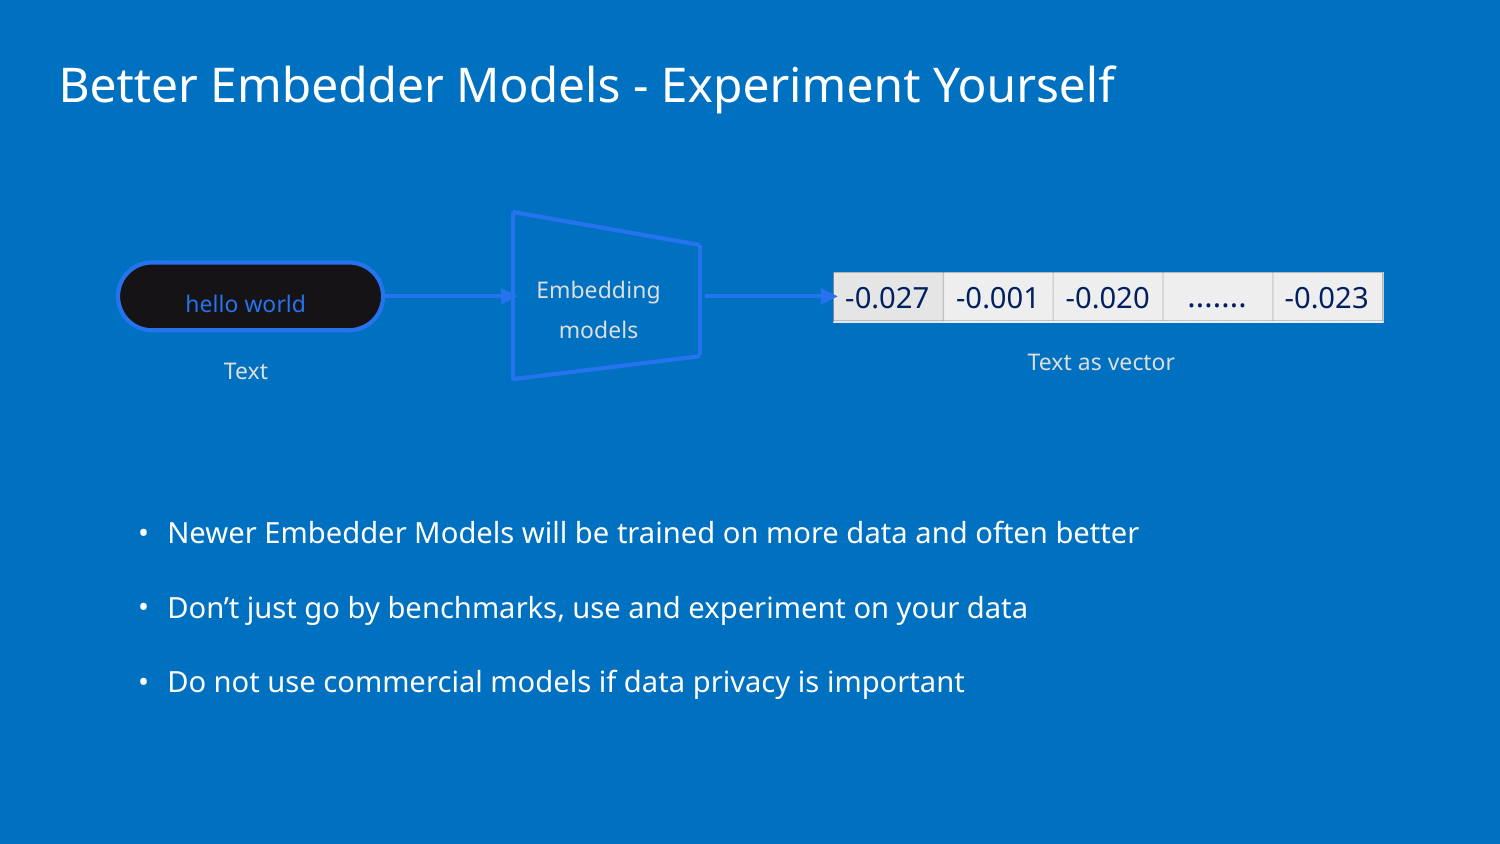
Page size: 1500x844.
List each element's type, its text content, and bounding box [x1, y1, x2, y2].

text_box Text as vector [1005, 335, 1198, 370]
text_box [500, 287, 516, 295]
text_box hello world [145, 277, 347, 313]
text_box Text [159, 344, 333, 380]
text_box Better Embedder Models - Experiment Yourself [58, 50, 1500, 101]
text_box [117, 262, 384, 331]
text_box Newer Embedder Models will be trained on more data and often better Don’t just go by benchmarks, use and experiment on your data Do not use commercial models if data privacy is important [138, 501, 1479, 680]
text_box [820, 287, 827, 295]
picture [833, 272, 1384, 323]
text_box Embedding models [497, 263, 700, 333]
